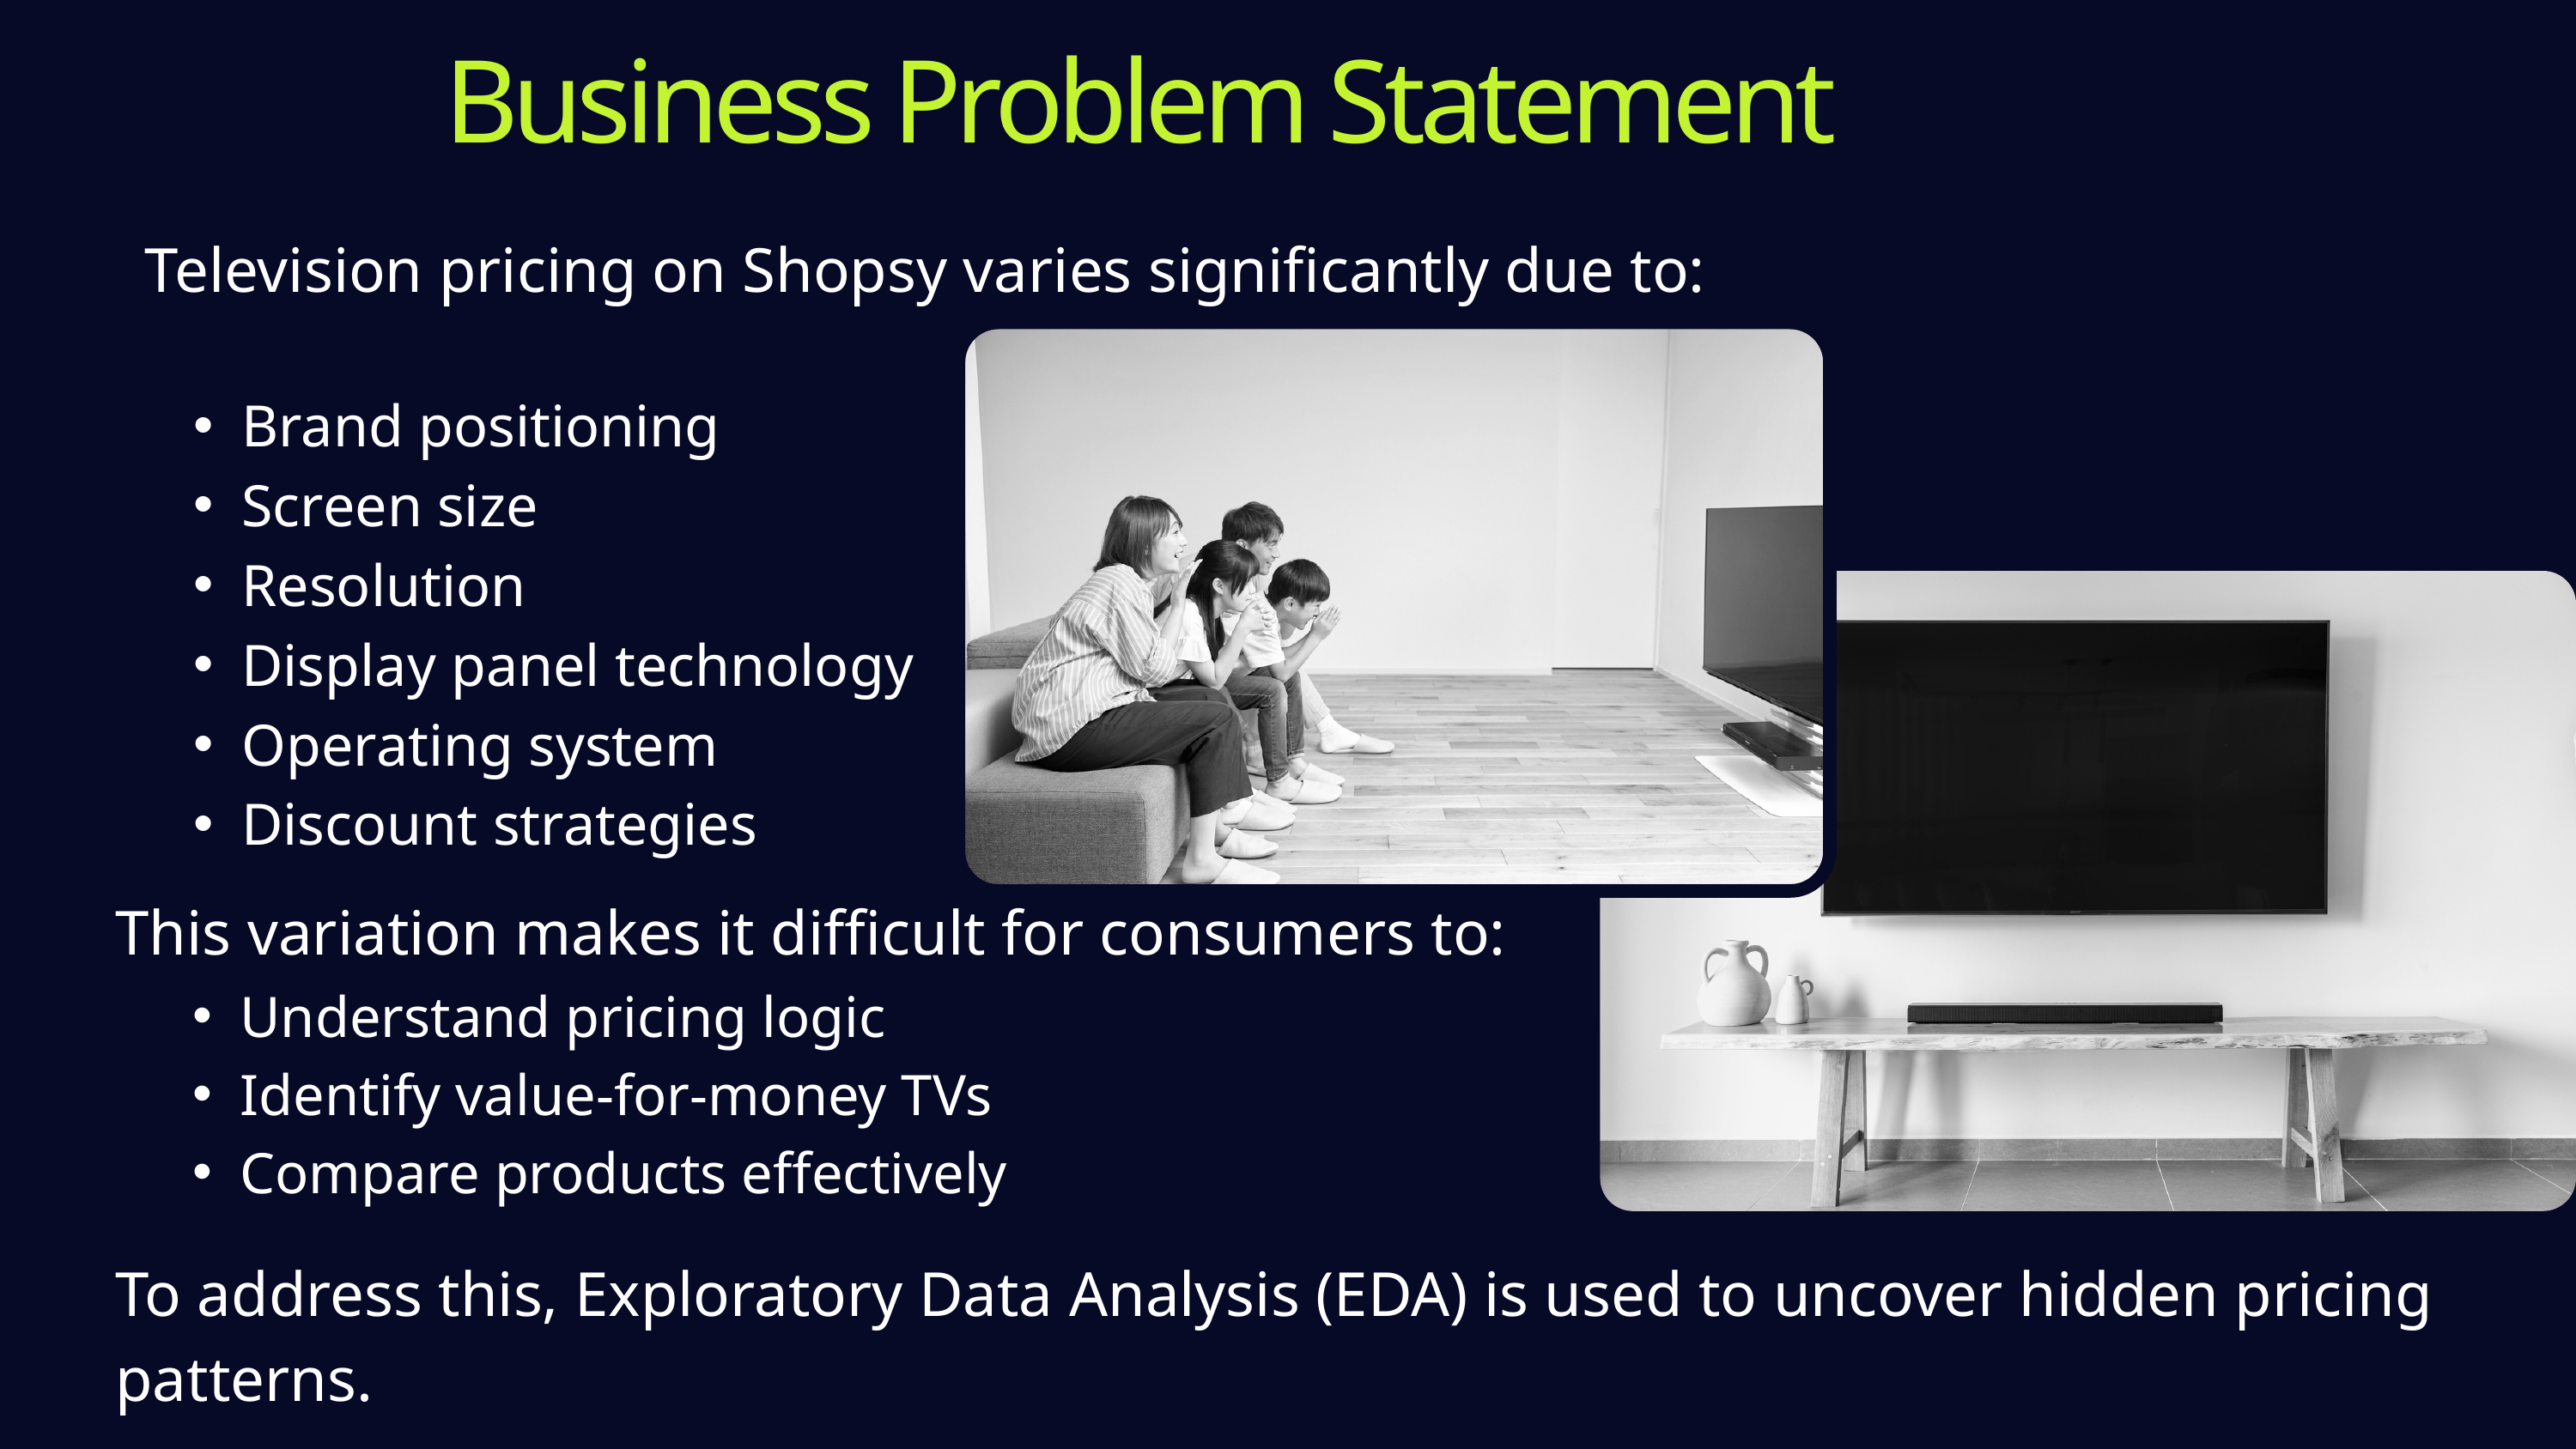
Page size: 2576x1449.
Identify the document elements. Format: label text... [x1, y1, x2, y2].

text_box Television pricing on Shopsy varies significantly due to: [144, 219, 2345, 390]
text_box This variation makes it difficult for consumers to: [115, 881, 1595, 967]
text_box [958, 322, 1831, 892]
text_box Business Problem Statement [444, 51, 2200, 219]
text_box To address this, Exploratory Data Analysis (EDA) is used to uncover hidden pricing patterns. [115, 1243, 2529, 1414]
text_box Brand positioning Screen size Resolution Display panel technology Operating system Discount strategies [144, 299, 1394, 858]
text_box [1600, 570, 2576, 1212]
text_box Understand pricing logic Identify value-for-money TVs Compare products effectively [144, 969, 1407, 1243]
